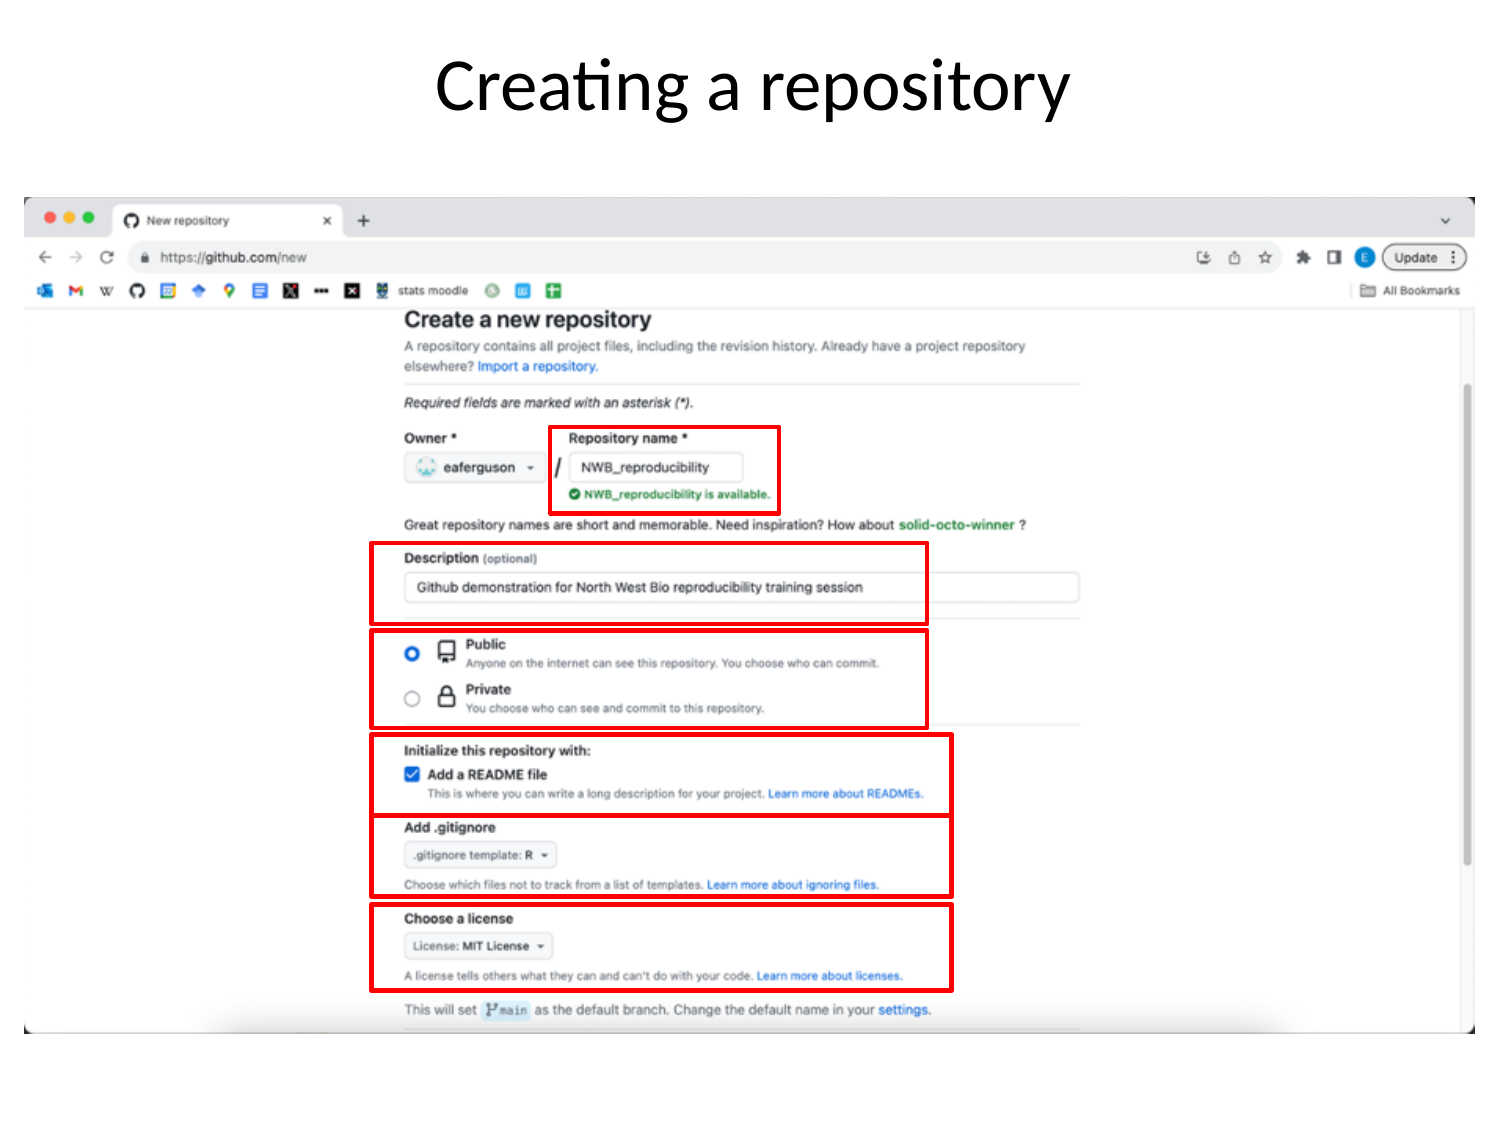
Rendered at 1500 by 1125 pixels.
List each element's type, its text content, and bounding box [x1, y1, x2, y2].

picture [24, 197, 1476, 1034]
text_box Creating a repository [420, 20, 1116, 161]
